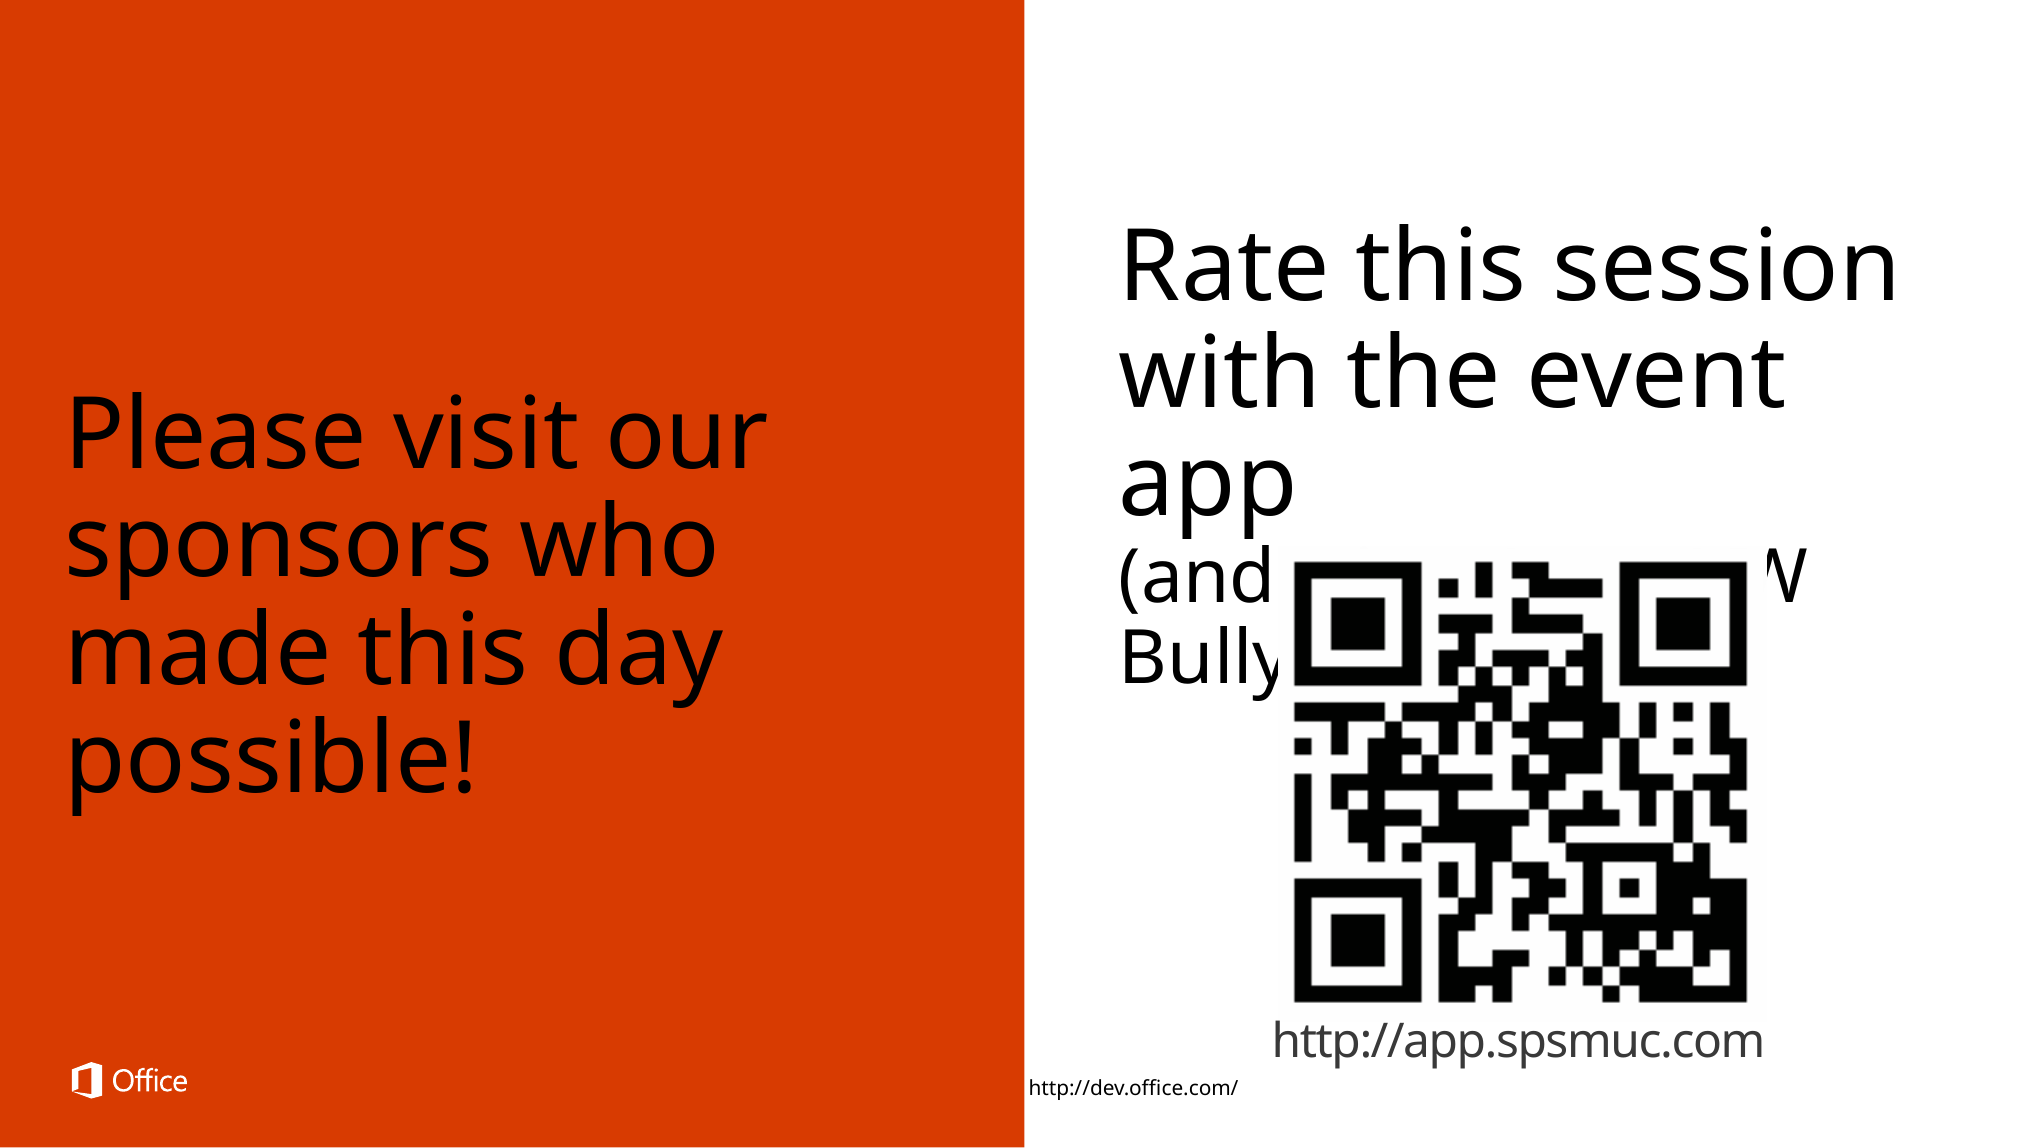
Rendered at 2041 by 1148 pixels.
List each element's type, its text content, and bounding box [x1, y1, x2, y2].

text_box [1278, 546, 1767, 1069]
list Rate this session with the event app (and win a Lego VW Bully) [1095, 198, 1996, 640]
list Please visit our sponsors who made this day possible! [40, 367, 946, 780]
